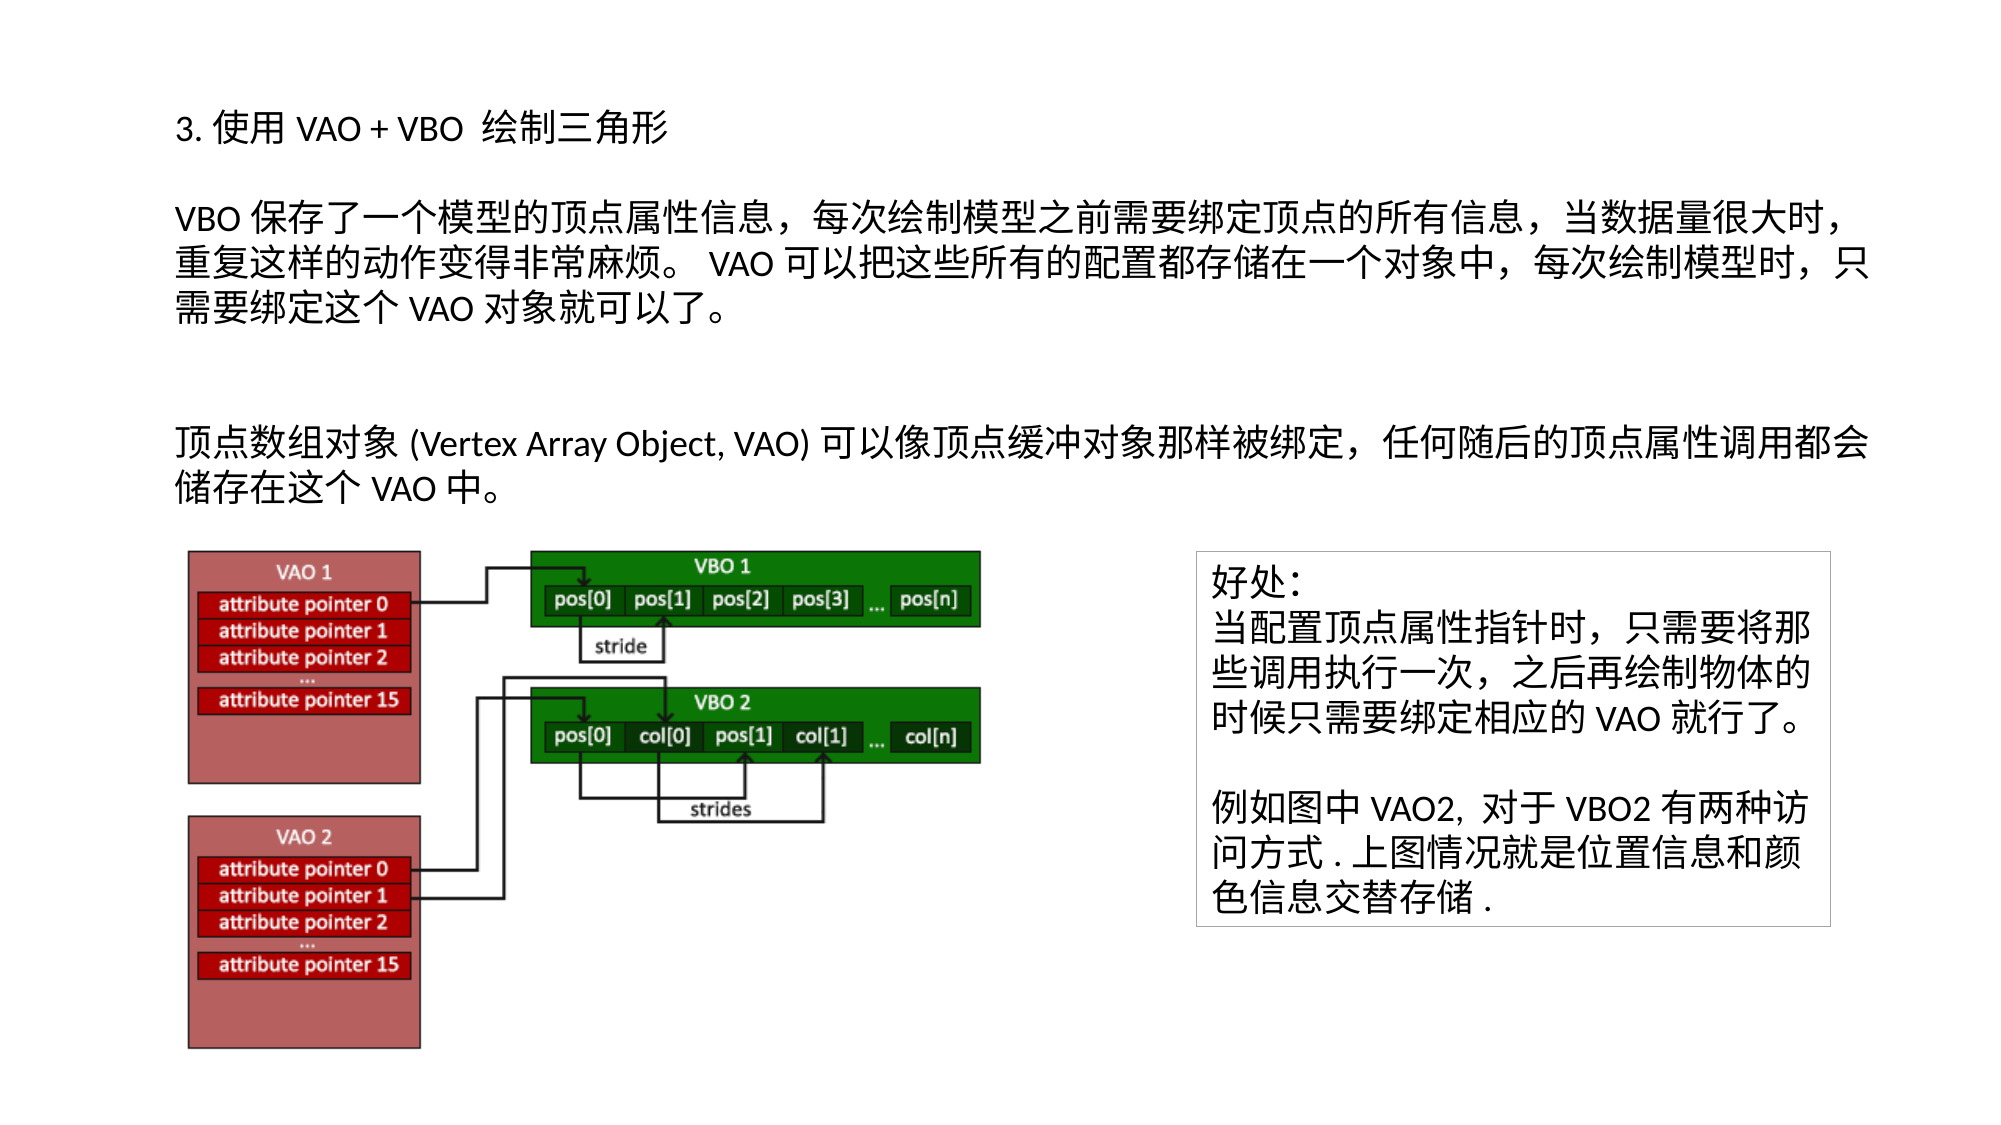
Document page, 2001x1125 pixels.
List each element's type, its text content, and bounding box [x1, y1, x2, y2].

text_box 好处： 当配置顶点属性指针时，只需要将那些调用执行一次，之后再绘制物体的时候只需要绑定相应的VAO就行了。 例如图中VAO2, 对于VBO2有两种访问方式.上图情况就是位置信息和颜色信息交替存储. [1196, 551, 1831, 927]
text_box 3.使用VAO + VBO 绘制三角形 VBO保存了一个模型的顶点属性信息，每次绘制模型之前需要绑定顶点的所有信息，当数据量很大时，重复这样的动作变得非常麻烦。VAO可以把这些所有的配置都存储在一个对象中，每次绘制模型时，只需要绑定这个VAO对象就可以了。 顶点数组对象(Vertex Array Object, VAO)可以像顶点缓冲对象那样被绑定，任何随后的顶点属性调用都会储存在这个VAO中。 [160, 96, 1894, 652]
picture [160, 515, 1014, 1093]
